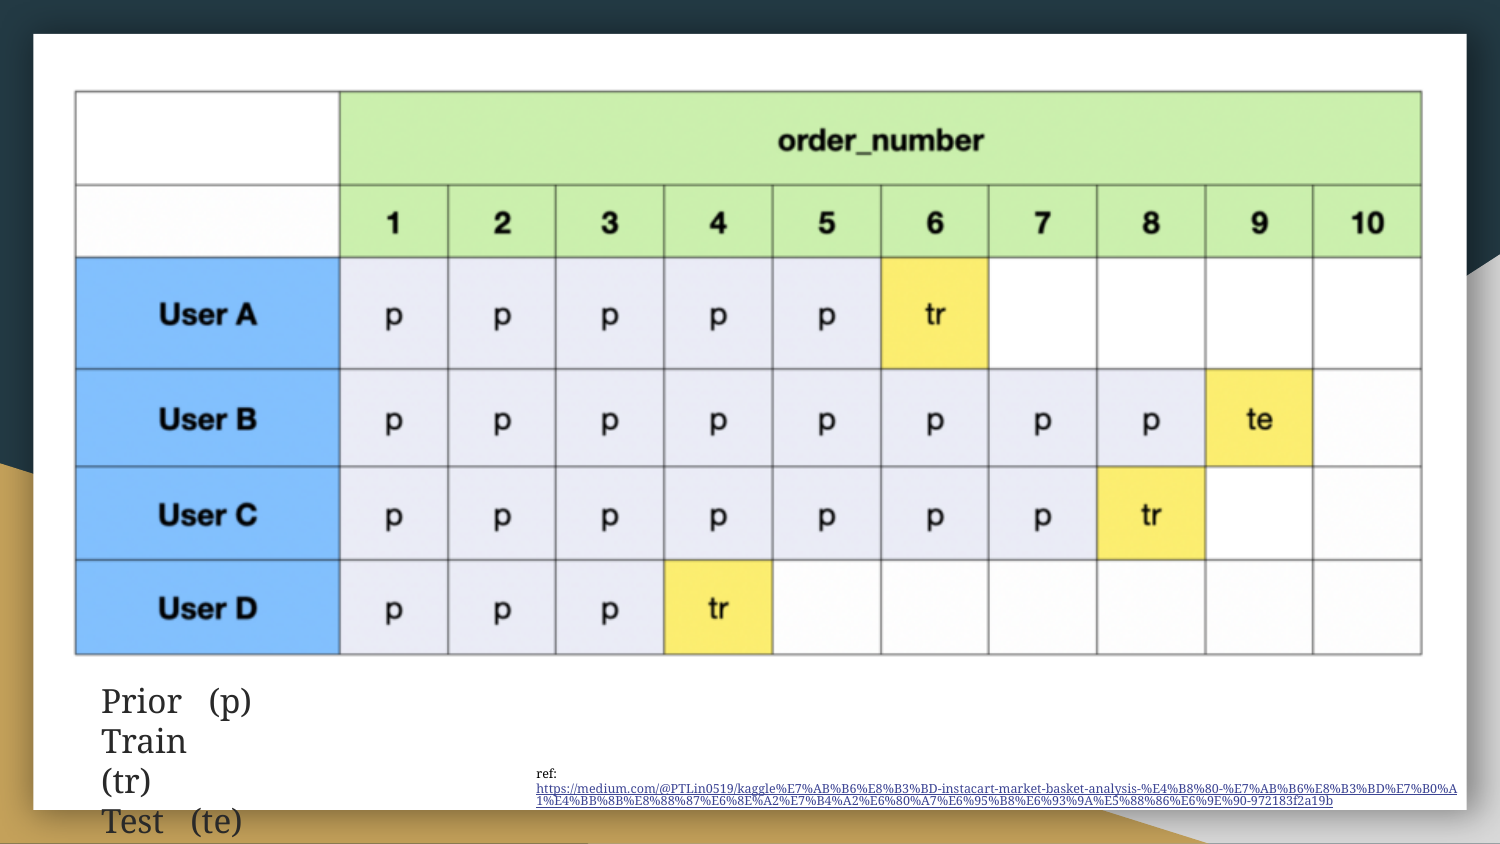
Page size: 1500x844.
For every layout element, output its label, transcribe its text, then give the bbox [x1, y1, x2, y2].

text_box Prior (p) Train (tr) Test (te) [86, 673, 270, 844]
picture [66, 77, 1434, 666]
text_box ref:https://medium.com/@PTLin0519/kaggle%E7%AB%B6%E8%B3%BD-instacart-market-basket-analysis-%E4%B8%80-%E7%AB%B6%E8%B3%BD%E7%B0%A1%E4%BB%8B%E8%88%87%E6%8E%A2%E7%B4%A2%E6%80%A7%E6%95%B8%E6%93%9A%E5%88%86%E6%9E%90-972183f2a19b [521, 750, 1475, 813]
